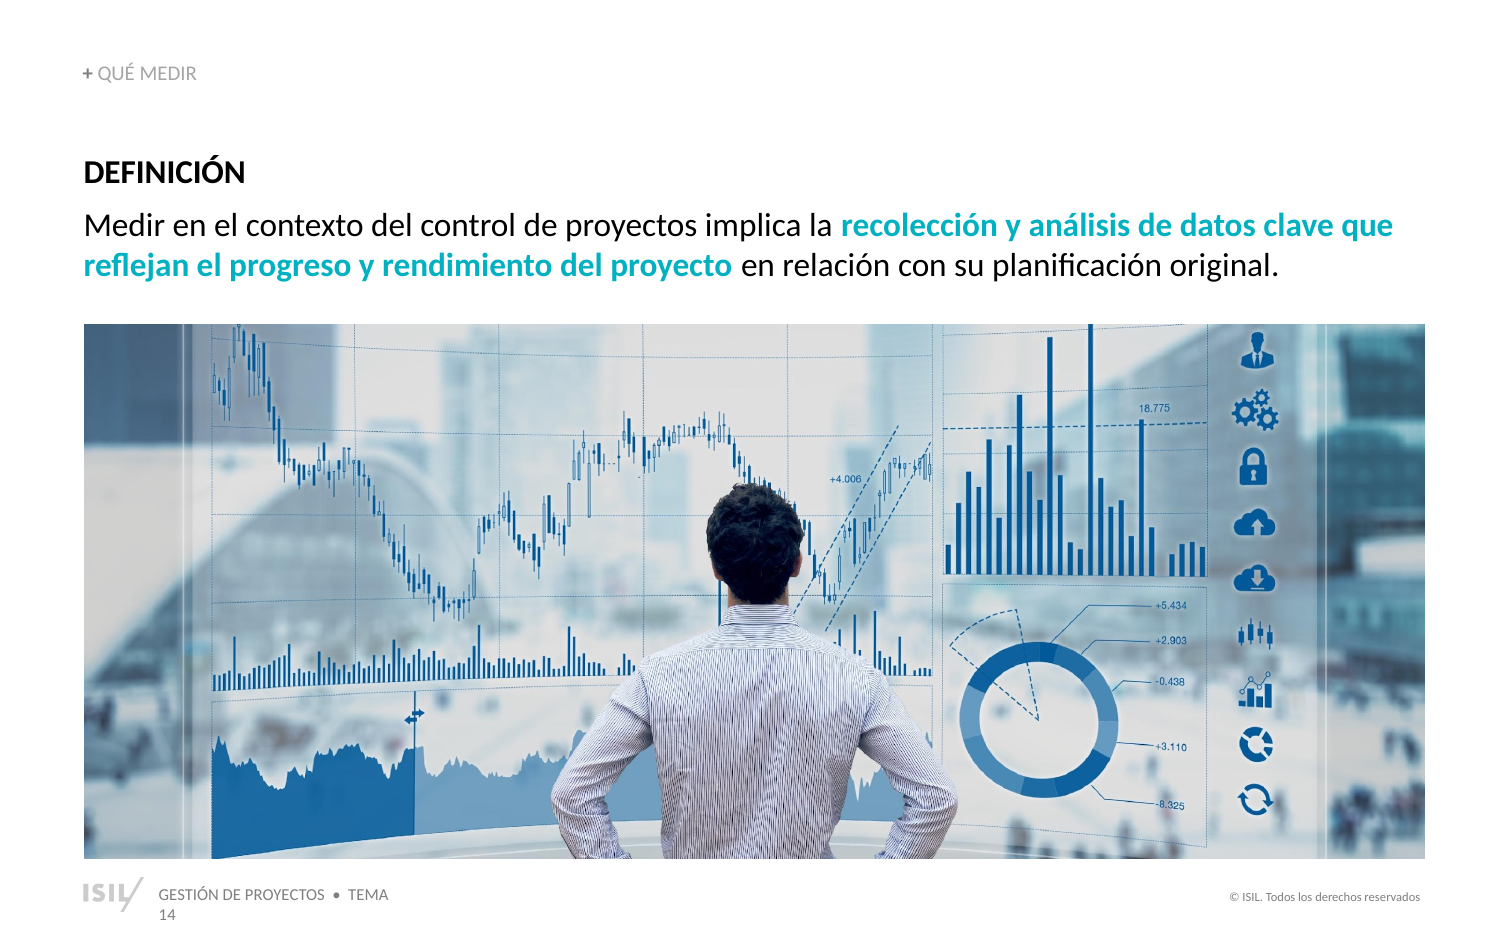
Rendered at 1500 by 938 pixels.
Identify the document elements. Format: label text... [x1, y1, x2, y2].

text_box + QUÉ MEDIR [82, 61, 482, 85]
picture [84, 324, 1425, 859]
text_box DEFINICIÓN Medir en el contexto del control de proyectos implica la recolección y análisis de datos clave que reflejan el progreso y rendimiento del proyecto en relación con su planificación original. [83, 150, 1424, 284]
